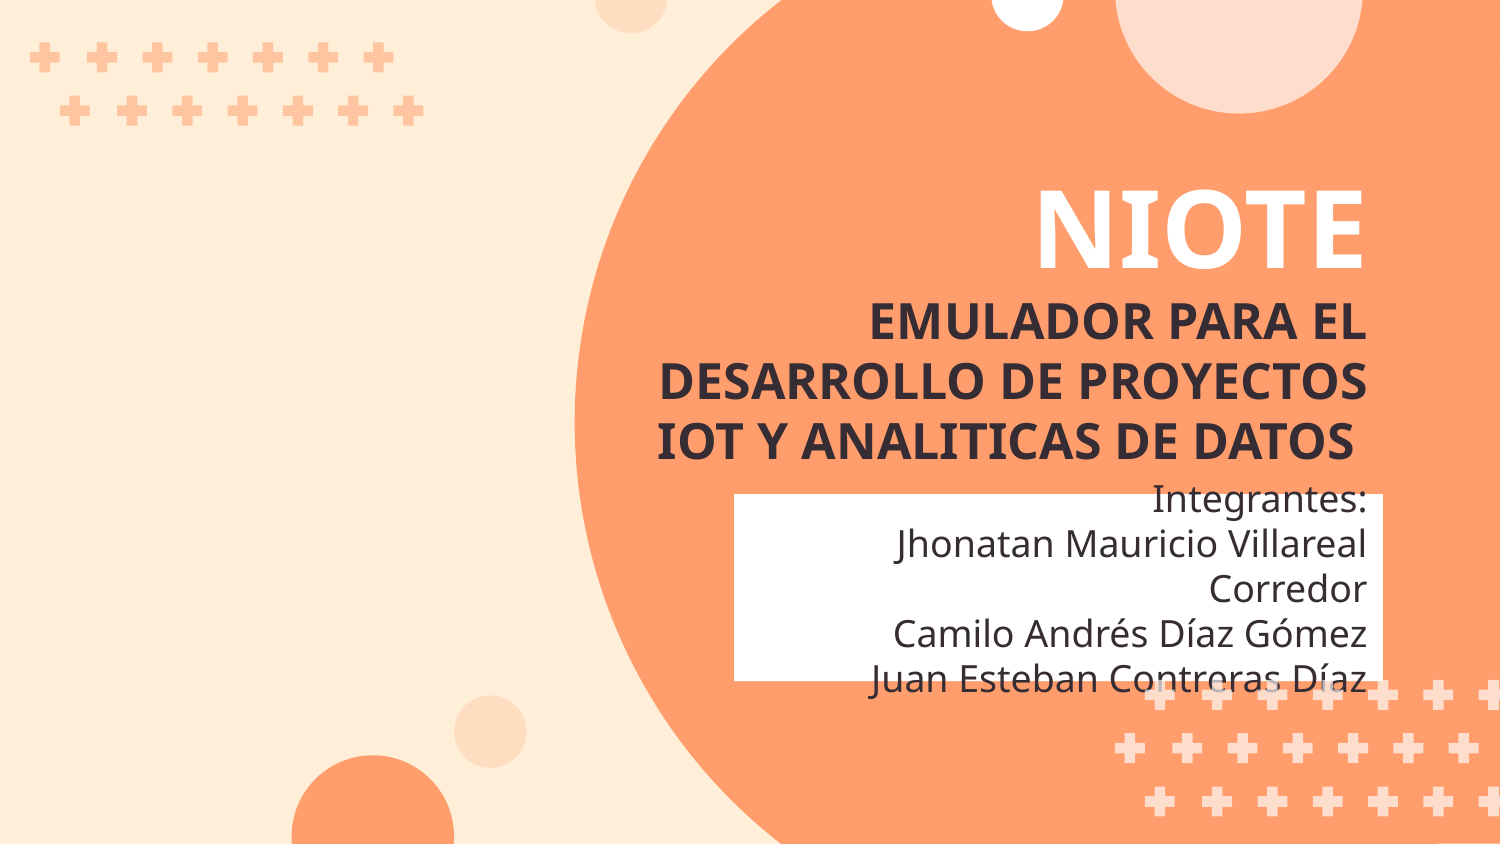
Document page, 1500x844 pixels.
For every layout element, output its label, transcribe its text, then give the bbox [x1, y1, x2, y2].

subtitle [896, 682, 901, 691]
title NIOTE EMULADOR PARA EL DESARROLLO DE PROYECTOS IOT Y ANALITICAS DE DATOS [642, 148, 1383, 485]
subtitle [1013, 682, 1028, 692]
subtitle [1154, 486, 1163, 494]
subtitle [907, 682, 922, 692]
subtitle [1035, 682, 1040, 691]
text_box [1114, 679, 1500, 817]
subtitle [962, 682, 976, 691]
subtitle Integrantes: Jhonatan Mauricio Villareal Corredor Camilo Andrés Díaz Gómez Juan Esteban Contreras Díaz [734, 494, 1383, 682]
